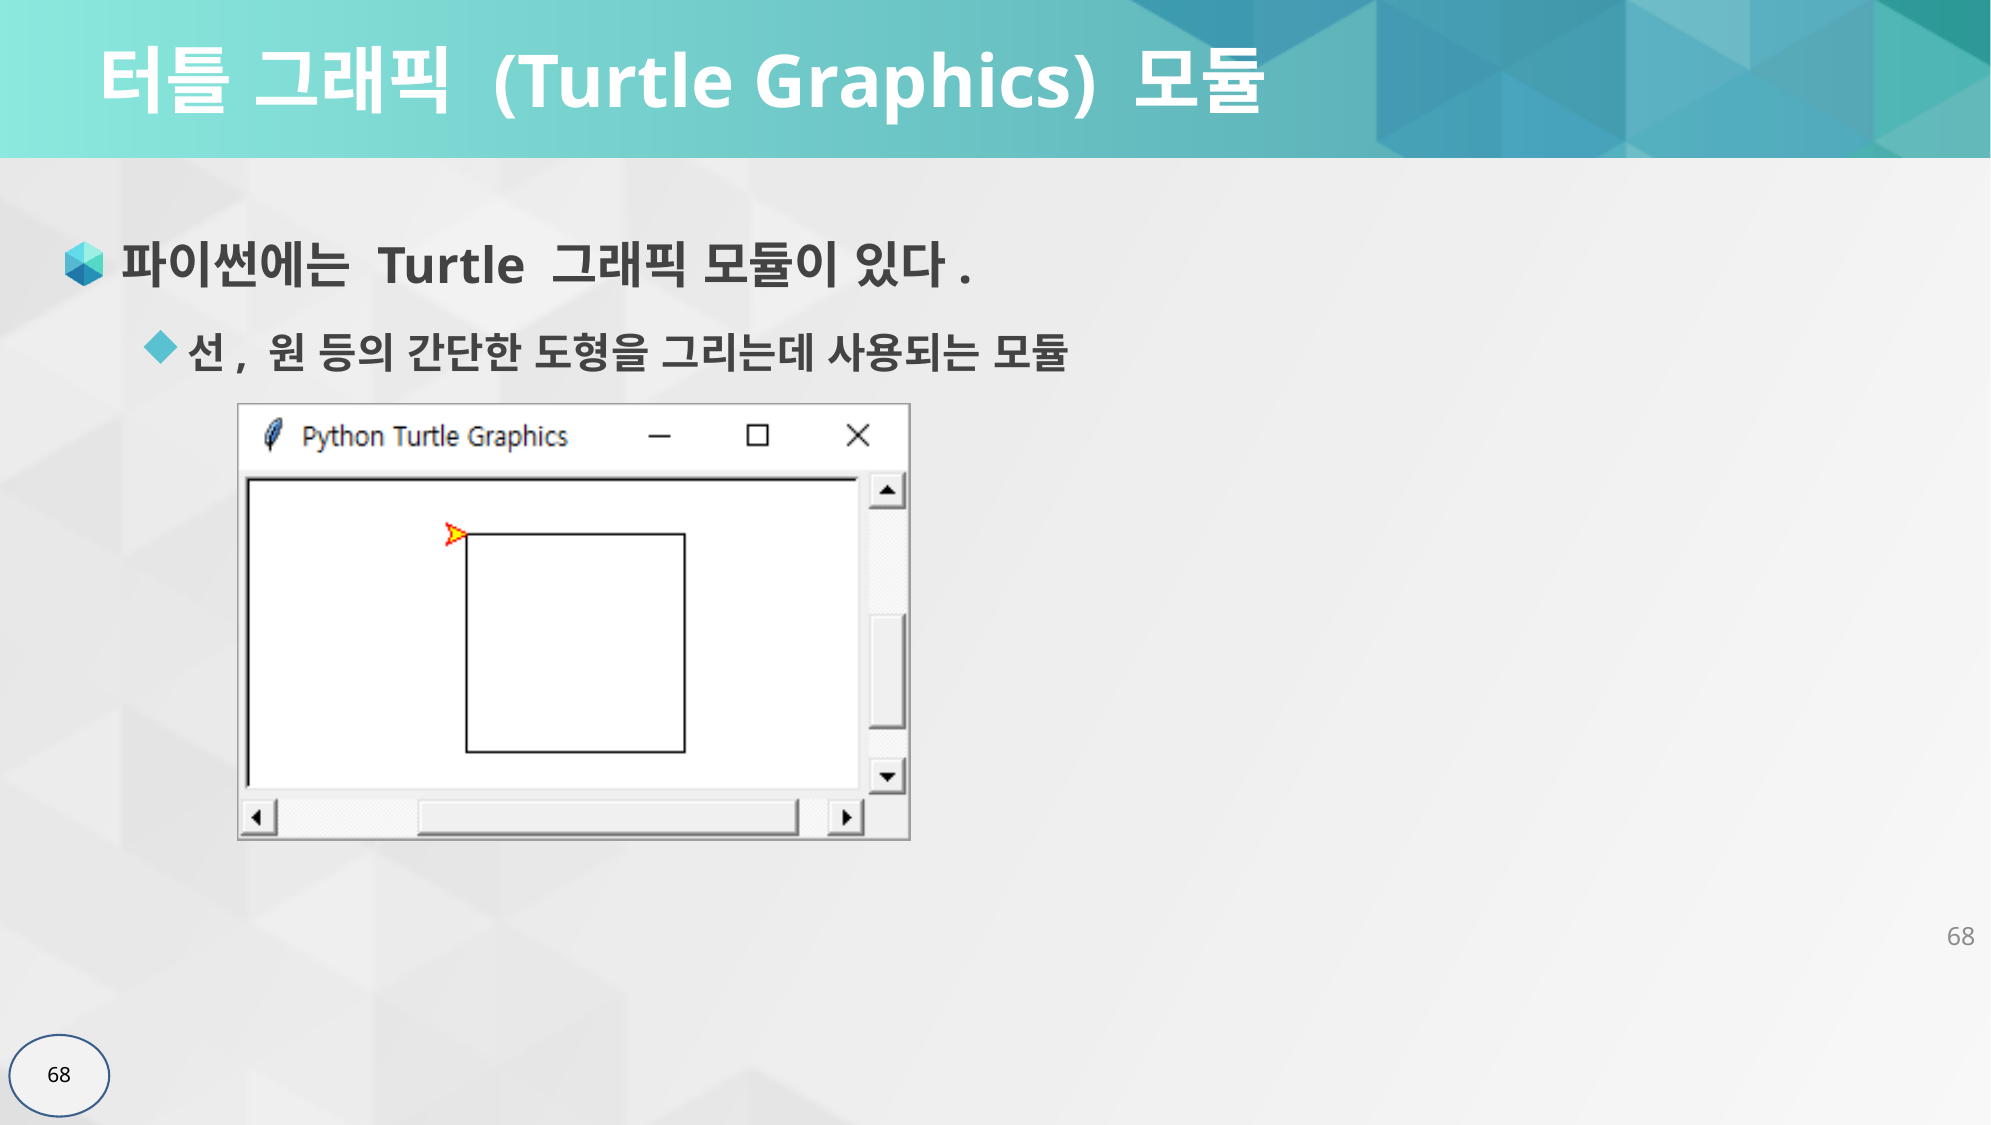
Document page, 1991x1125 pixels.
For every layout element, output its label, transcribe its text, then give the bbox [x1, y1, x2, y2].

picture [0, 0, 1991, 1125]
list 파이썬에는 Turtle 그래픽 모듈이 있다. 선, 원 등의 간단한 도형을 그리는데 사용되는 모듈 [50, 196, 1929, 1079]
title 터틀 그래픽 (Turtle Graphics) 모듈 [83, 0, 1681, 158]
picture [237, 403, 911, 842]
slide_number 68 [1679, 909, 1991, 966]
picture [65, 241, 103, 286]
